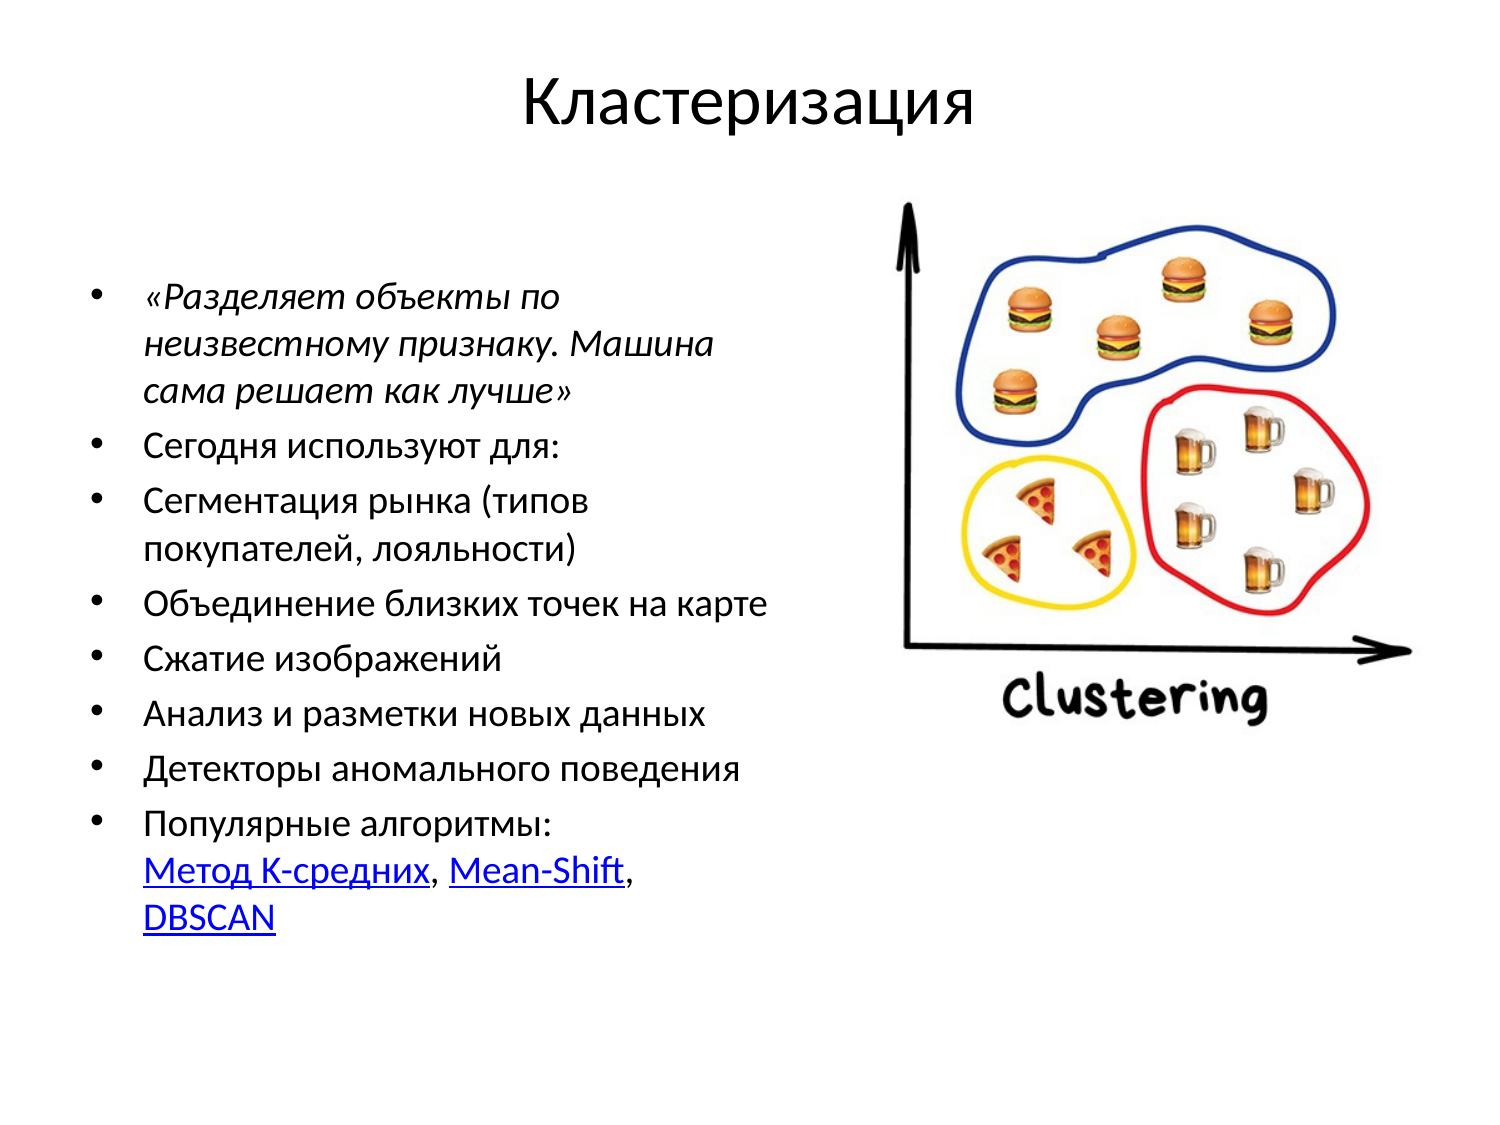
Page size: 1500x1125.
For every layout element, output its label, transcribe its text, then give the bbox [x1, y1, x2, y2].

title Кластеризация [75, 45, 1425, 233]
list «Разделяет объекты по неизвестному признаку. Машина сама решает как лучше» Сегодня используют для: Сегментация рынка (типов покупателей, лояльности) Объединение близких точек на карте Сжатие изображений Анализ и разметки новых данных Детекторы аномального поведения Популярные алгоритмы: Метод K-средних, Mean-Shift, DBSCAN [75, 262, 786, 1005]
picture [840, 136, 1480, 776]
